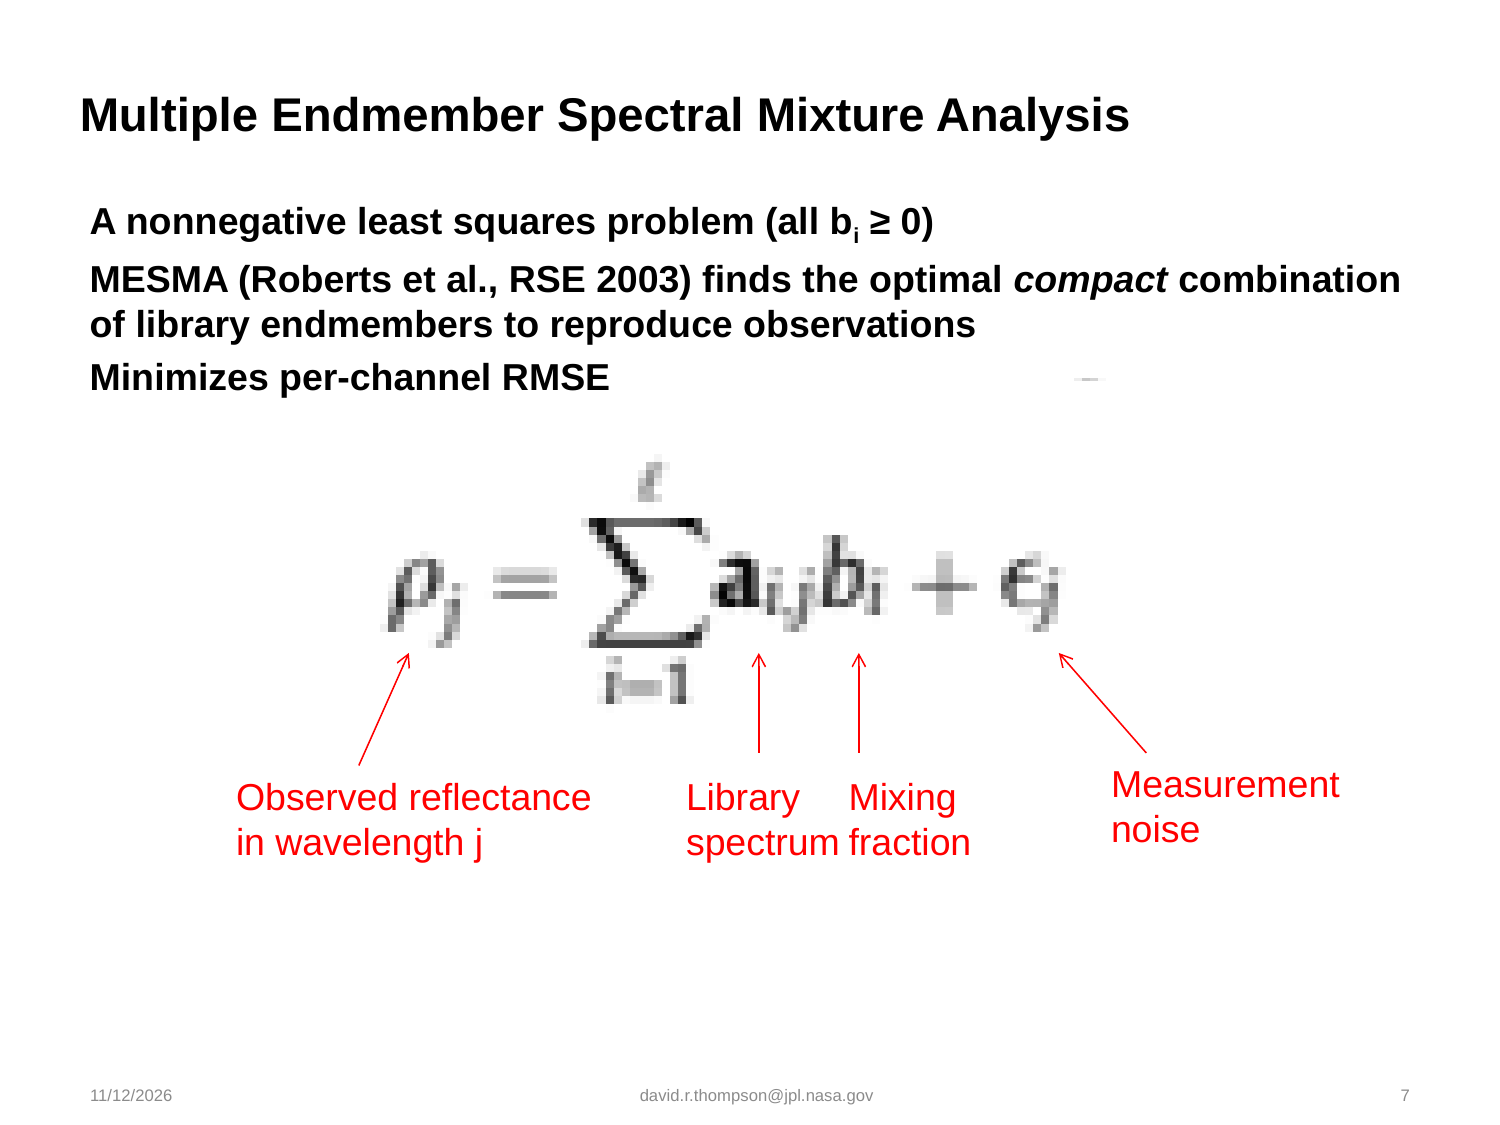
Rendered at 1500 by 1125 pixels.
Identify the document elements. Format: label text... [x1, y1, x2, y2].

text_box Measurement noise [1096, 752, 1382, 858]
slide_number 7 [1217, 1065, 1425, 1125]
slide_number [75, 1065, 297, 1125]
picture [283, 377, 1152, 748]
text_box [358, 652, 410, 766]
text_box Mixing fraction [833, 765, 1048, 871]
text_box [1058, 652, 1147, 754]
footer david.r.thompson@jpl.nasa.gov [309, 1065, 1205, 1125]
title Multiple Endmember Spectral Mixture Analysis [64, 76, 1416, 148]
list A nonnegative least squares problem (all bi ≥ 0) MESMA (Roberts et al., RSE 2003) finds the optimal compact combination of library endmembers to reproduce observations Minimizes per-channel RMSE [74, 189, 1425, 244]
text_box Observed reflectance in wavelength j [221, 765, 631, 871]
text_box Library spectrum [671, 765, 833, 871]
